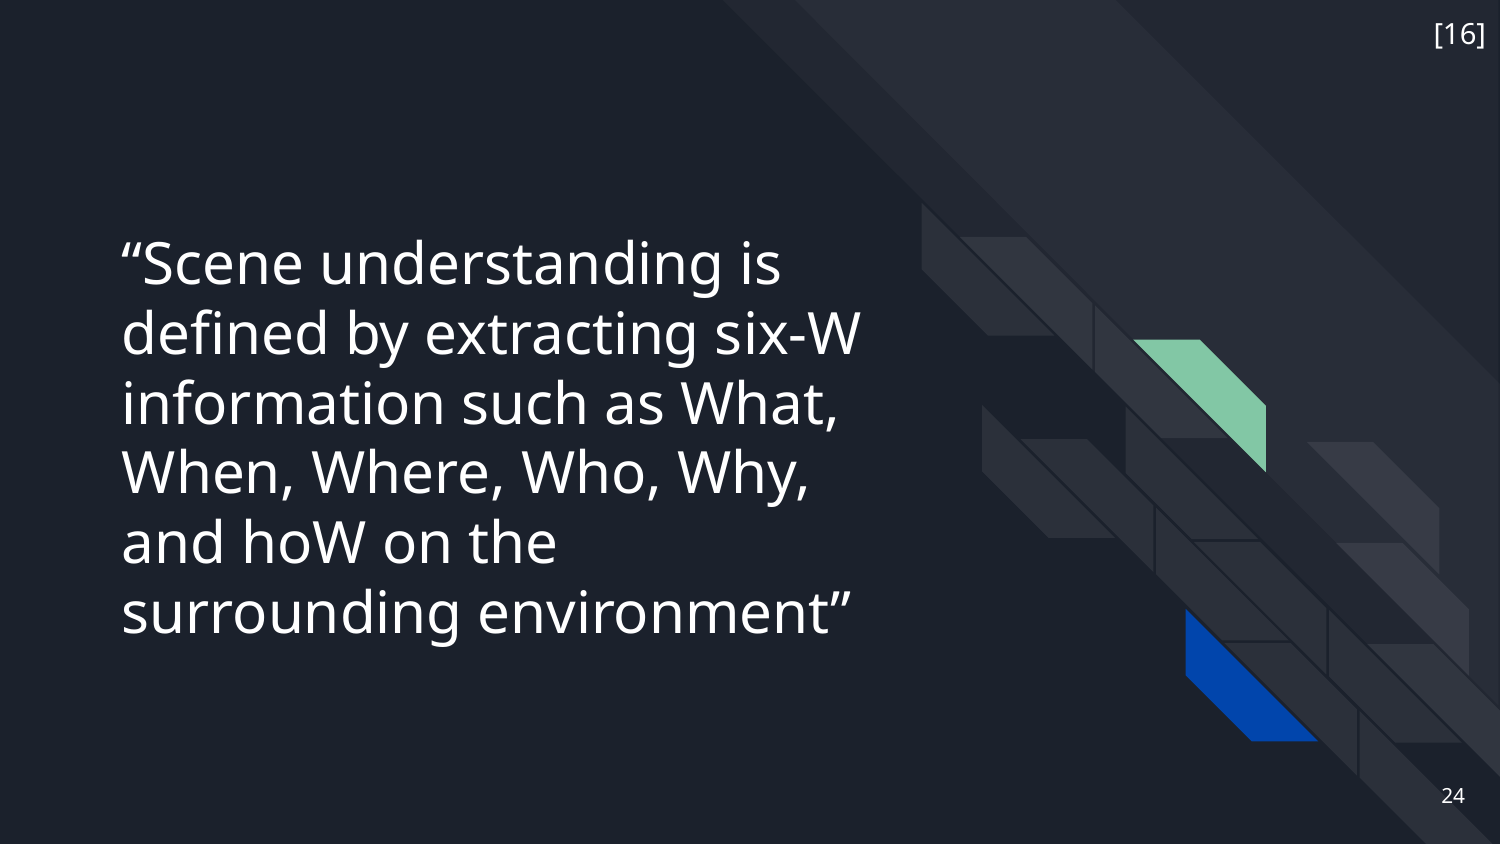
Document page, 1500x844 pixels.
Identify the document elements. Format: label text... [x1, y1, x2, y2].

title “Scene understanding is defined by extracting six-W information such as What, When, Where, Who, Why, and hoW on the surrounding environment” [106, 146, 927, 725]
text_box [16] [1368, 0, 1500, 65]
slide_number ‹#› [1389, 764, 1480, 830]
